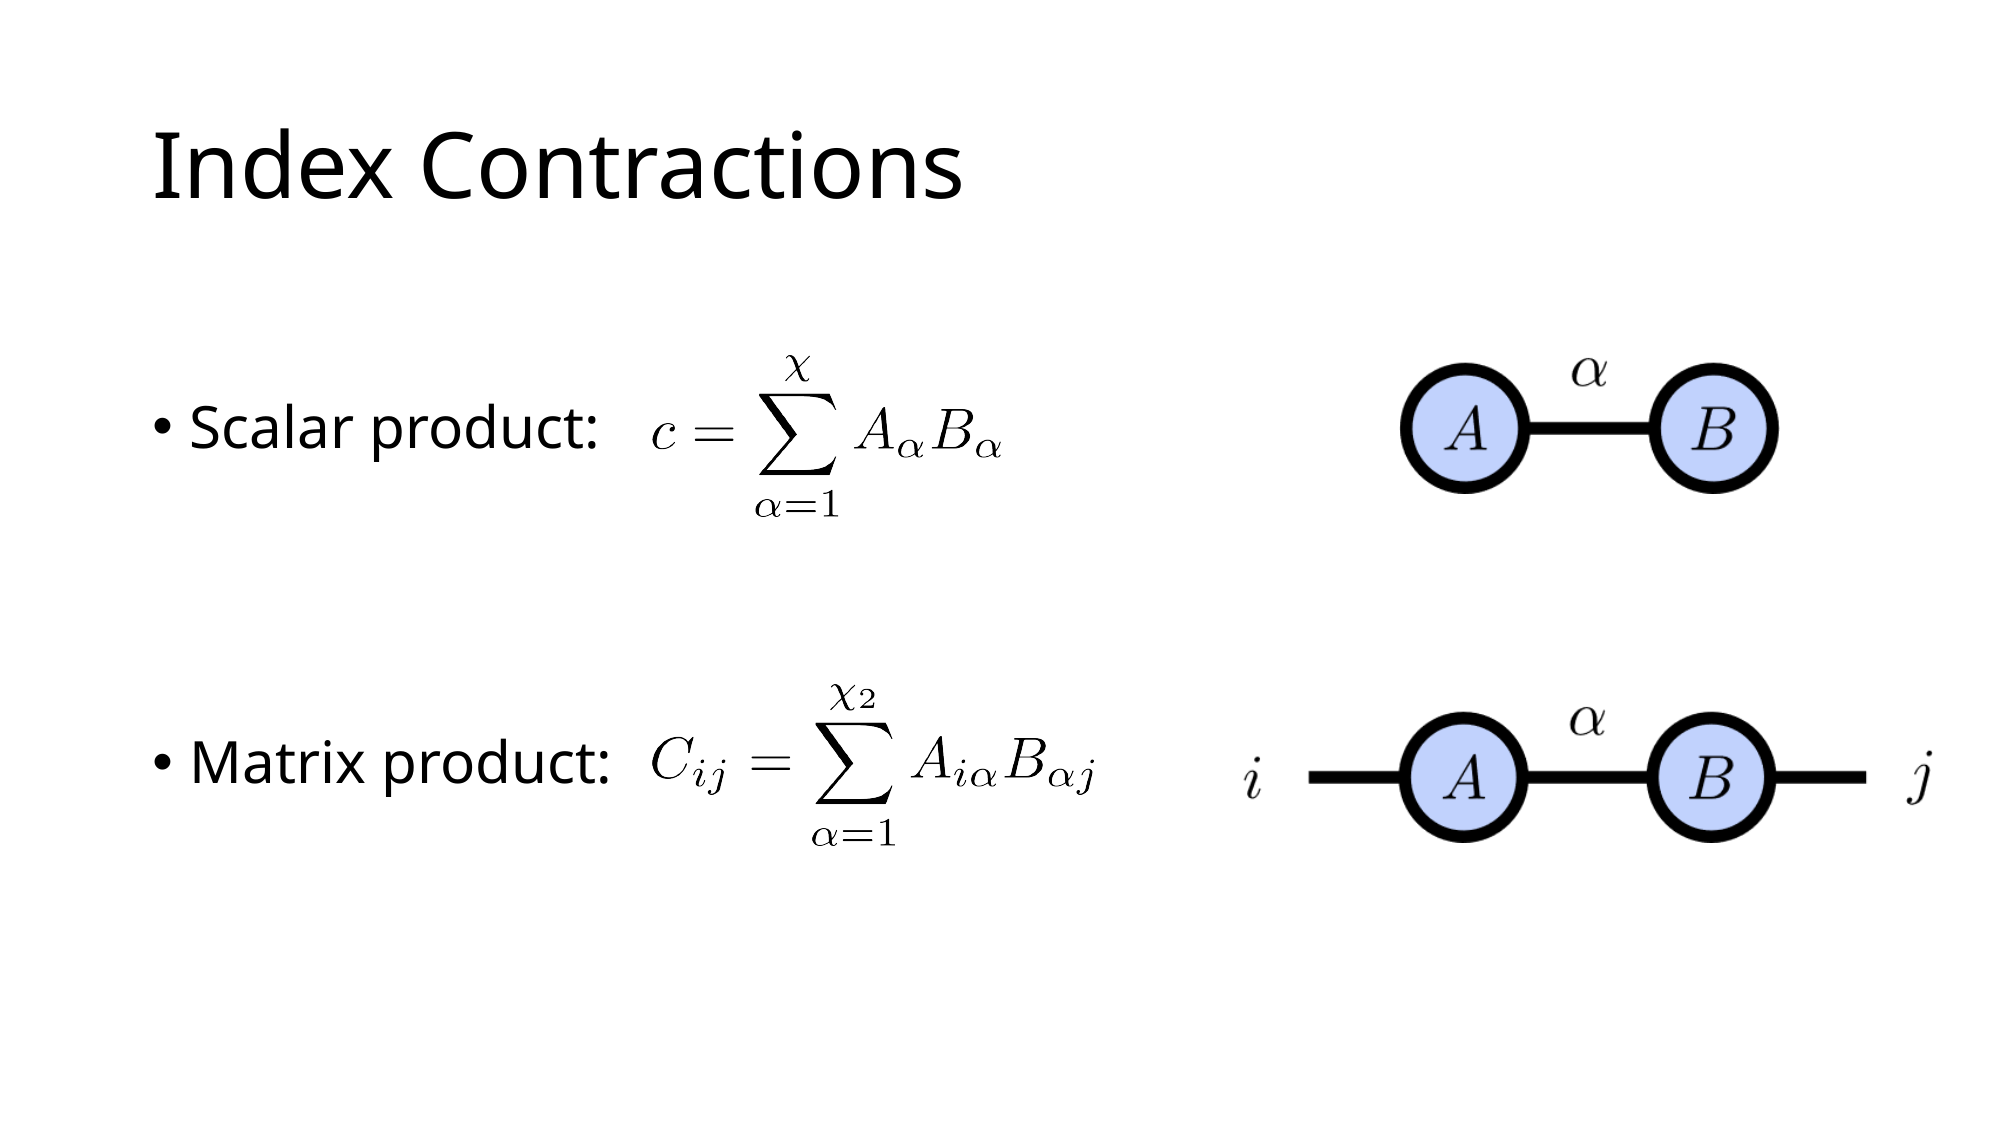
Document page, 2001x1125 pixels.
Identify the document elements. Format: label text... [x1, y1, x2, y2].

list Scalar product: Matrix product: [137, 299, 1863, 1014]
title Index Contractions [137, 59, 1863, 278]
picture [1218, 686, 1961, 843]
picture [651, 354, 1001, 517]
picture [651, 683, 1094, 846]
picture [1399, 338, 1780, 494]
